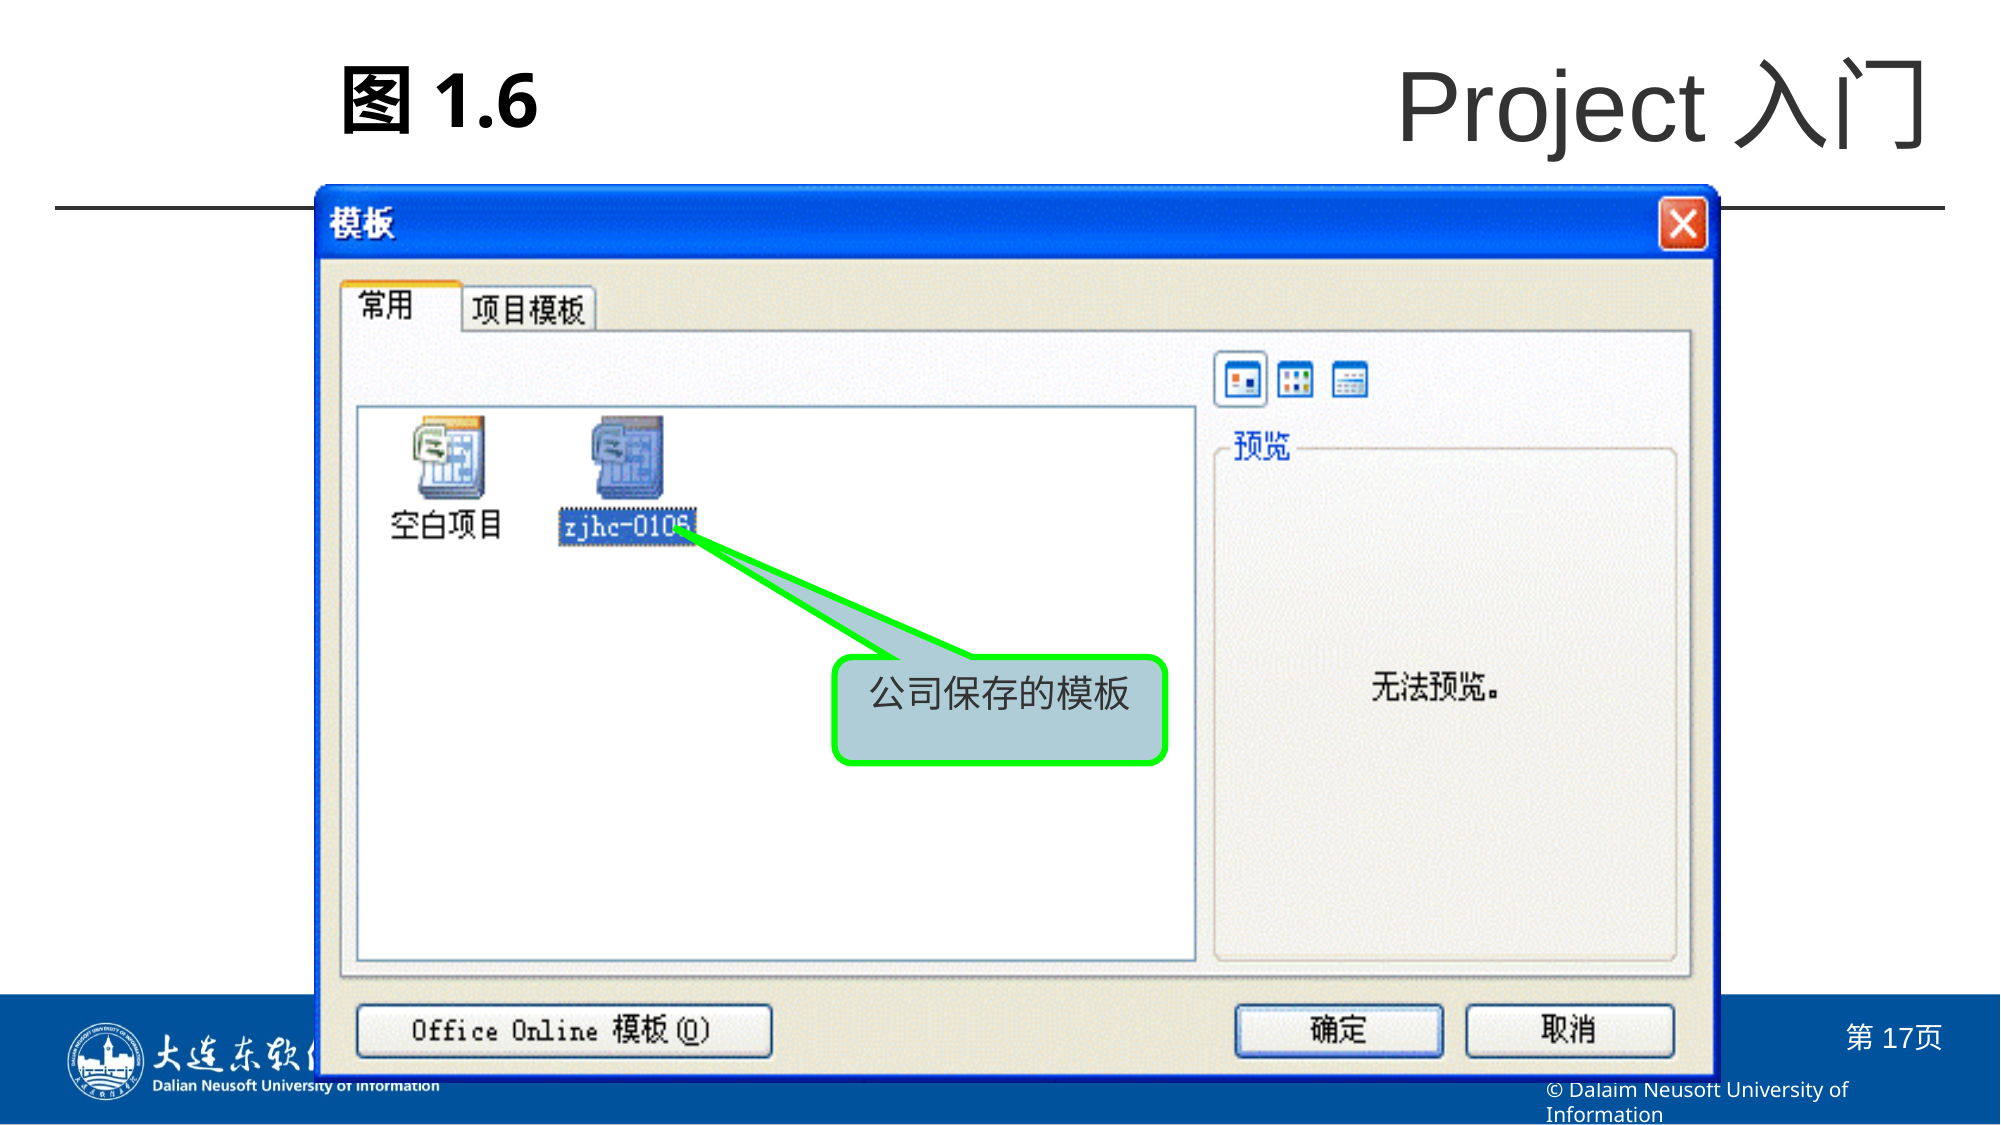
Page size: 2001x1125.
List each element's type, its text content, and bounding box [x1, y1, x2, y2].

picture [55, 1016, 445, 1103]
title 图1.6 [324, 45, 1675, 173]
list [314, 184, 1721, 1083]
